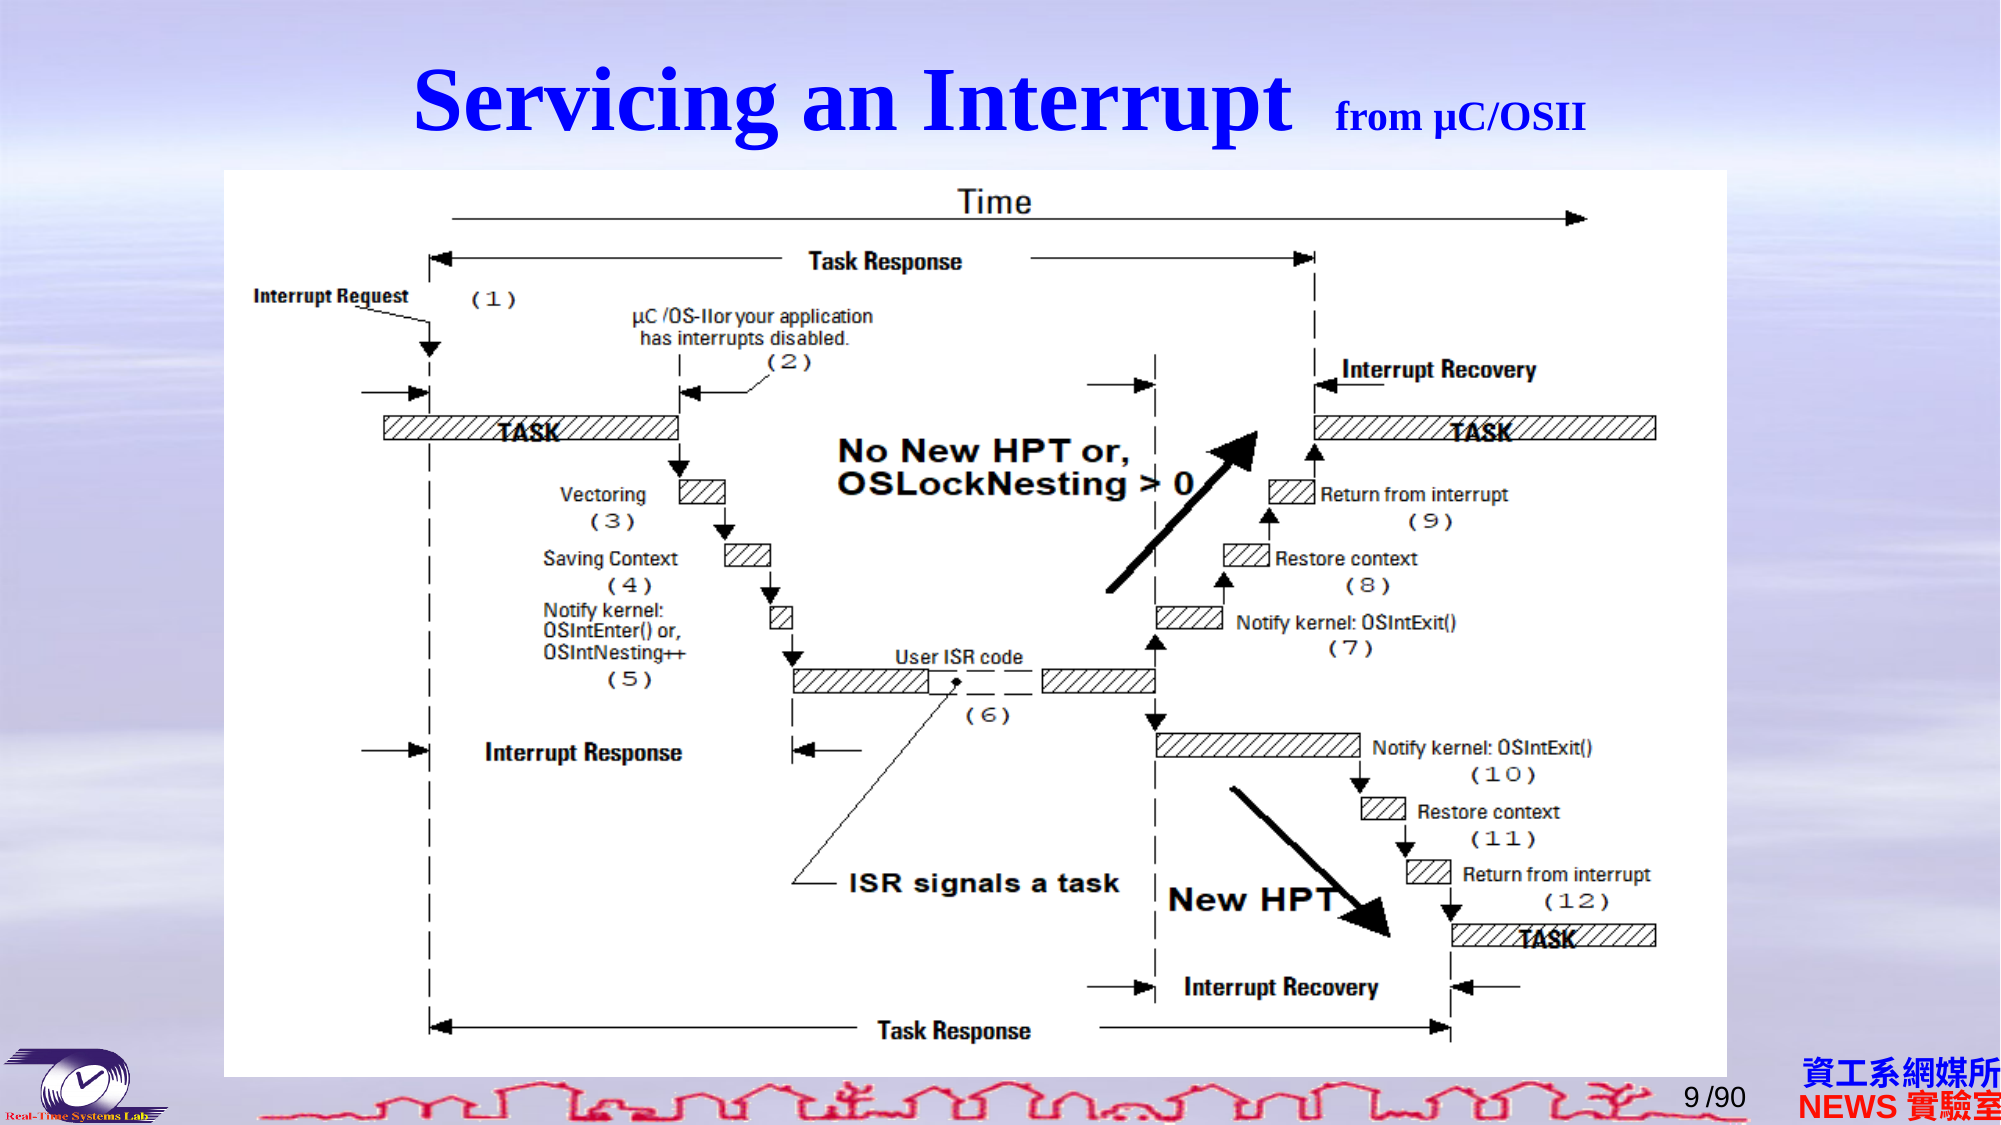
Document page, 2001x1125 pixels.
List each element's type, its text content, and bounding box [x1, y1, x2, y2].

slide_number 8 [1248, 1086, 1715, 1125]
footer /90 [1715, 1070, 2000, 1125]
text_box Servicing an Interrupt from µC/OSII [324, 0, 1675, 169]
picture [0, 0, 2001, 1125]
